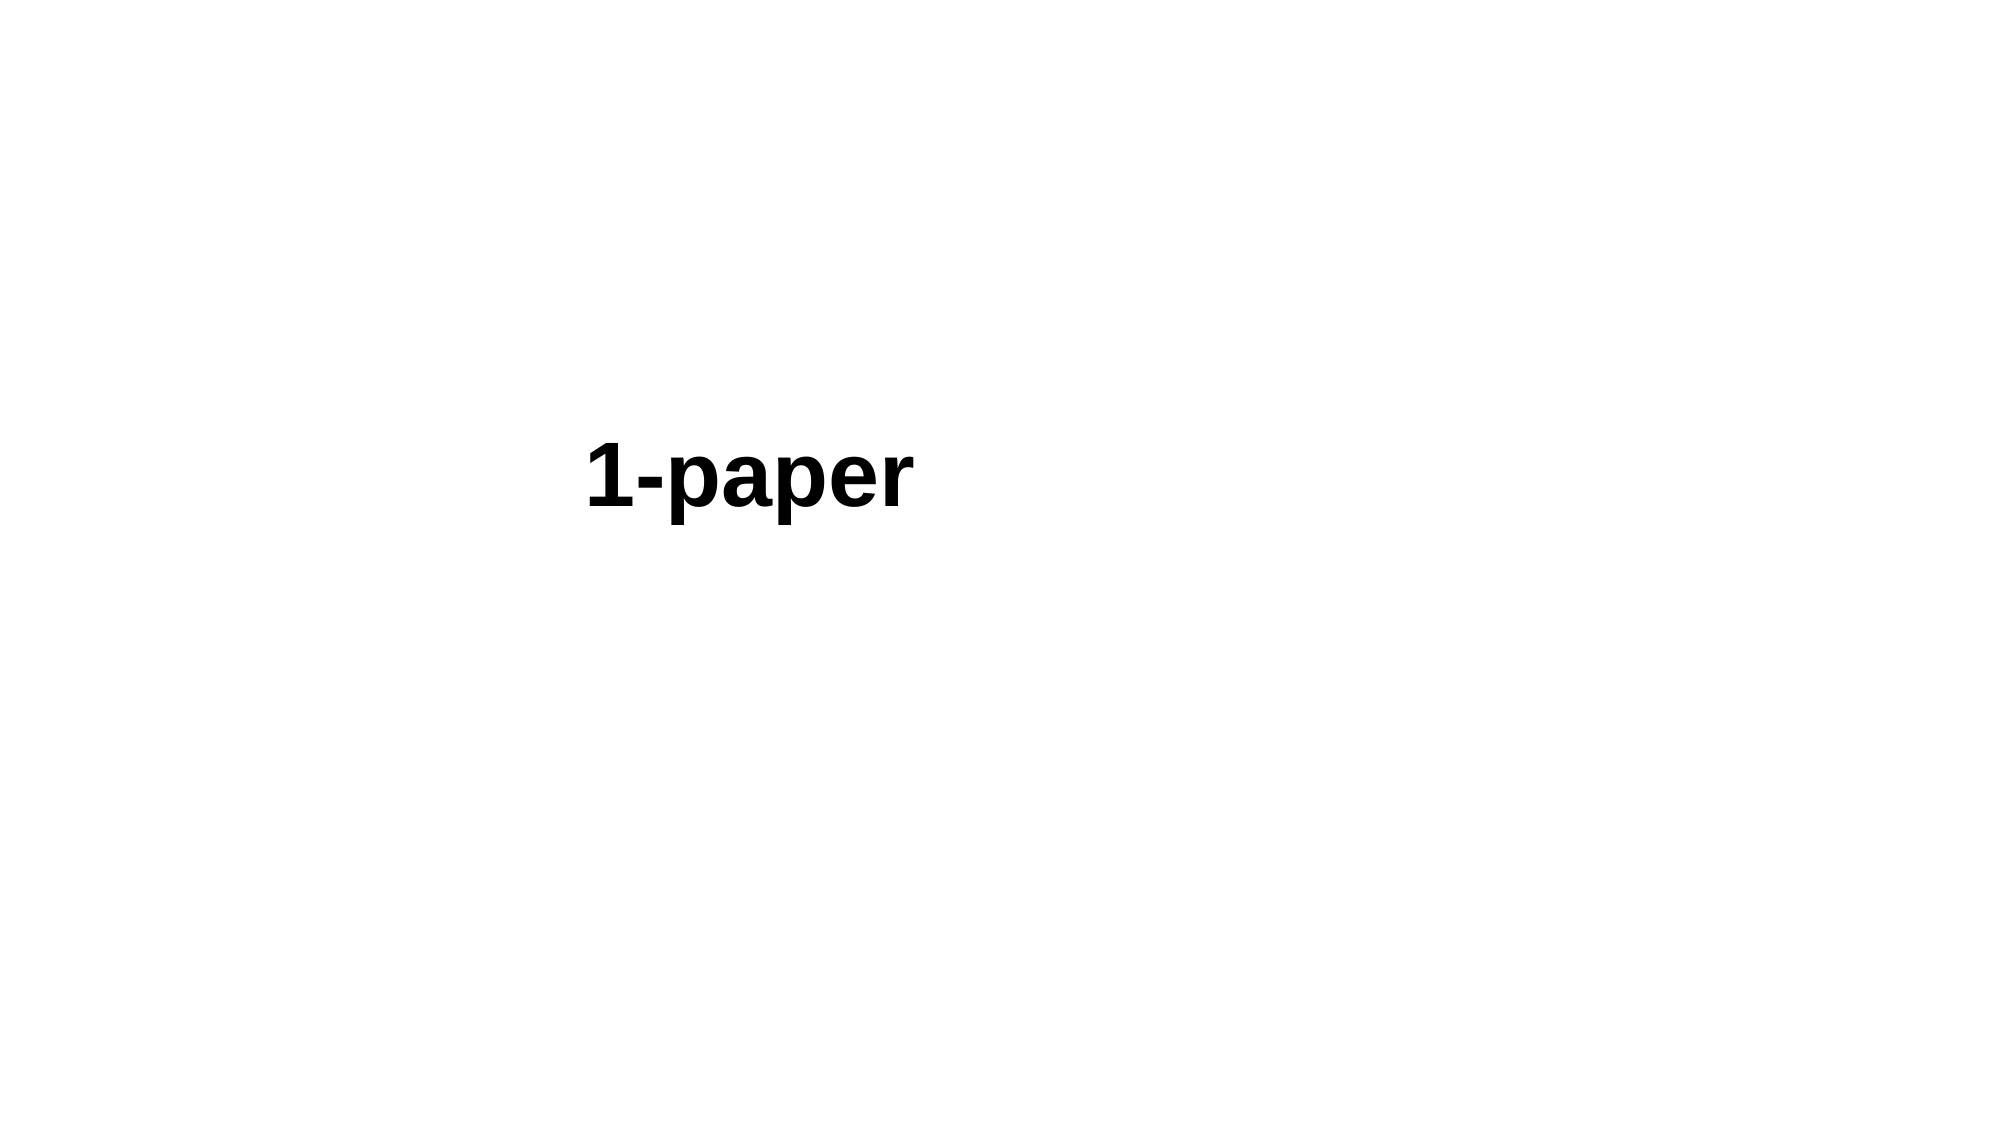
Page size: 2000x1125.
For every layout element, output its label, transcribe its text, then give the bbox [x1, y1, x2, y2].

title 1-paper [112, 349, 1388, 591]
